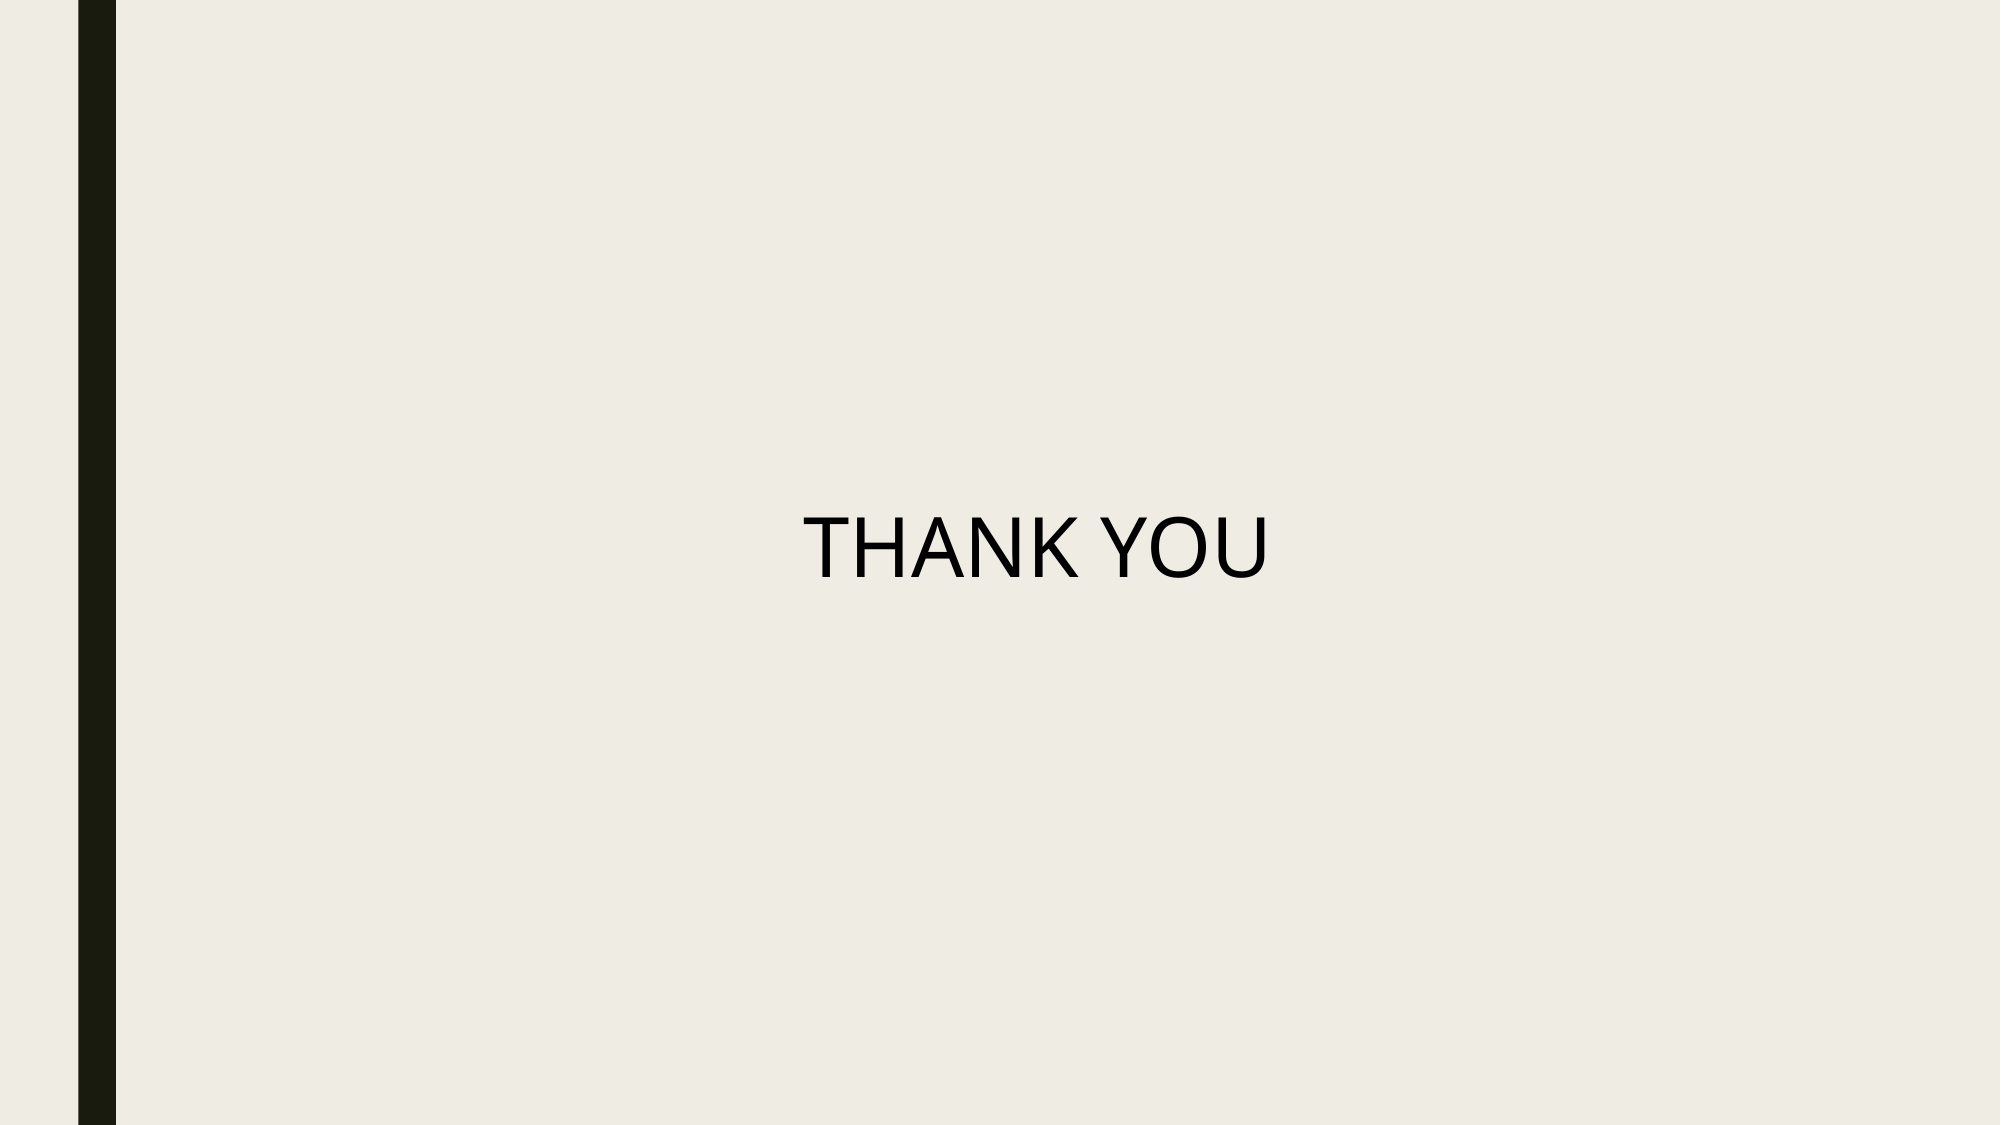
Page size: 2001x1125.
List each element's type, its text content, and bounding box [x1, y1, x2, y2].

text_box THANK YOU [239, 136, 1874, 1092]
